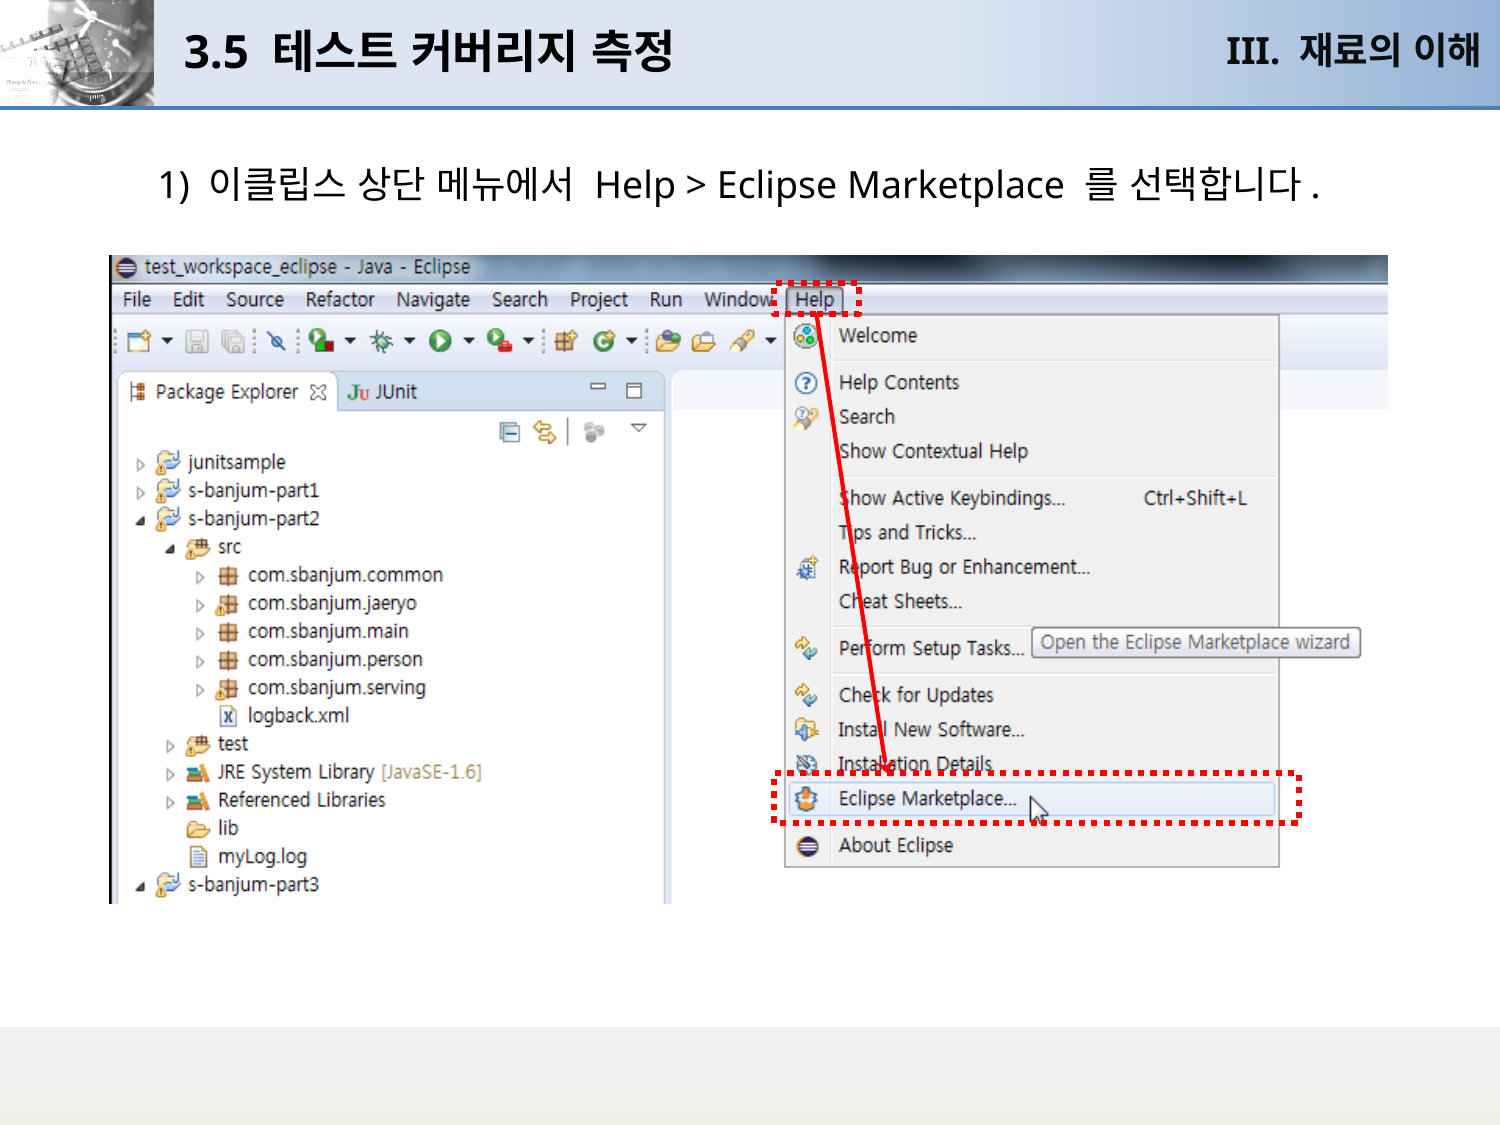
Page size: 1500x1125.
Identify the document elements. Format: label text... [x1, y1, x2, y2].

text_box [816, 314, 888, 774]
picture [109, 255, 1389, 904]
text_box III. 재료의 이해 [1021, 19, 1483, 78]
list 1) 이클립스 상단 메뉴에서 Help > Eclipse Marketplace 를 선택합니다. [76, 149, 1459, 1012]
title 3.5 테스트 커버리지 측정 [169, 7, 1055, 94]
picture [0, 0, 154, 106]
